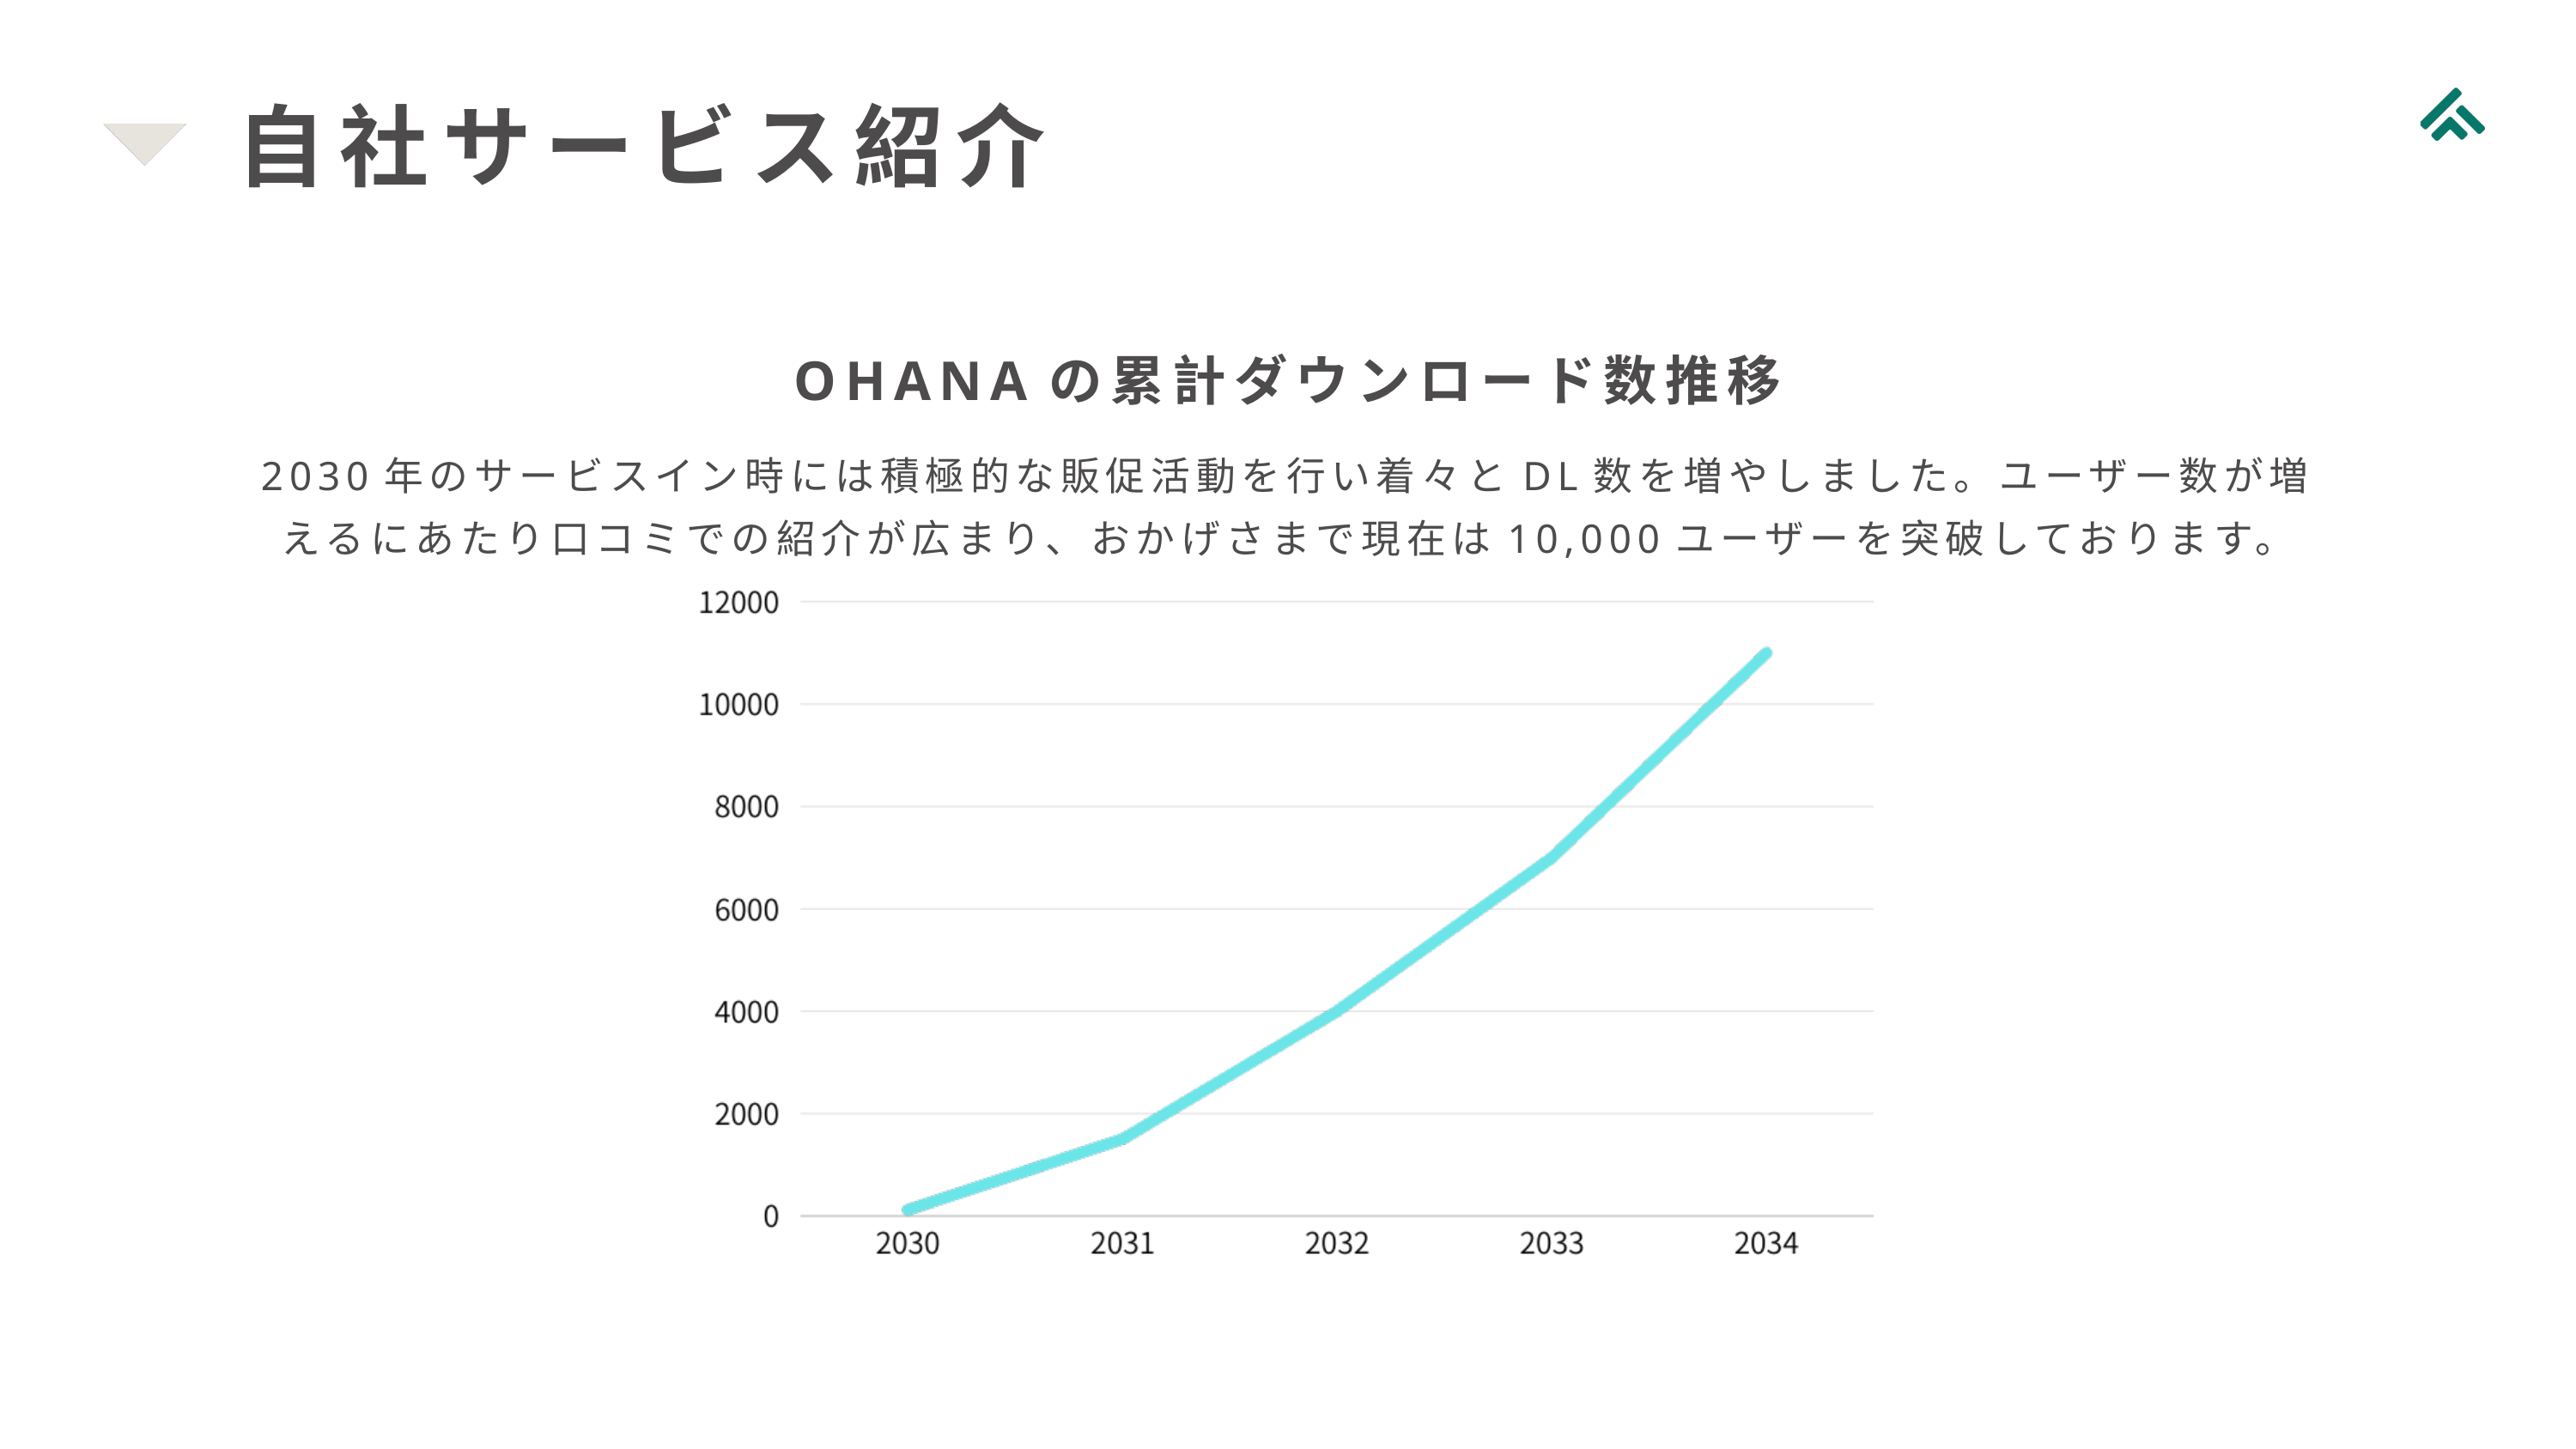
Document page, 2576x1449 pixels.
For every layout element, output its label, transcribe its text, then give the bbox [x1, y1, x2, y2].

text_box 自社サービス紹介 [236, 72, 1561, 198]
text_box OHANAの累計ダウンロード数推移 [670, 336, 1906, 412]
picture [584, 472, 1992, 1373]
text_box 2030年のサービスイン時には積極的な販促活動を行い着々とDL数を増やしました。ユーザー数が増えるにあたり口コミでの紹介が広まり、おかげさまで現在は10,000ユーザーを突破しております。 [241, 434, 2335, 561]
text_box [103, 124, 186, 166]
text_box [2420, 88, 2485, 141]
